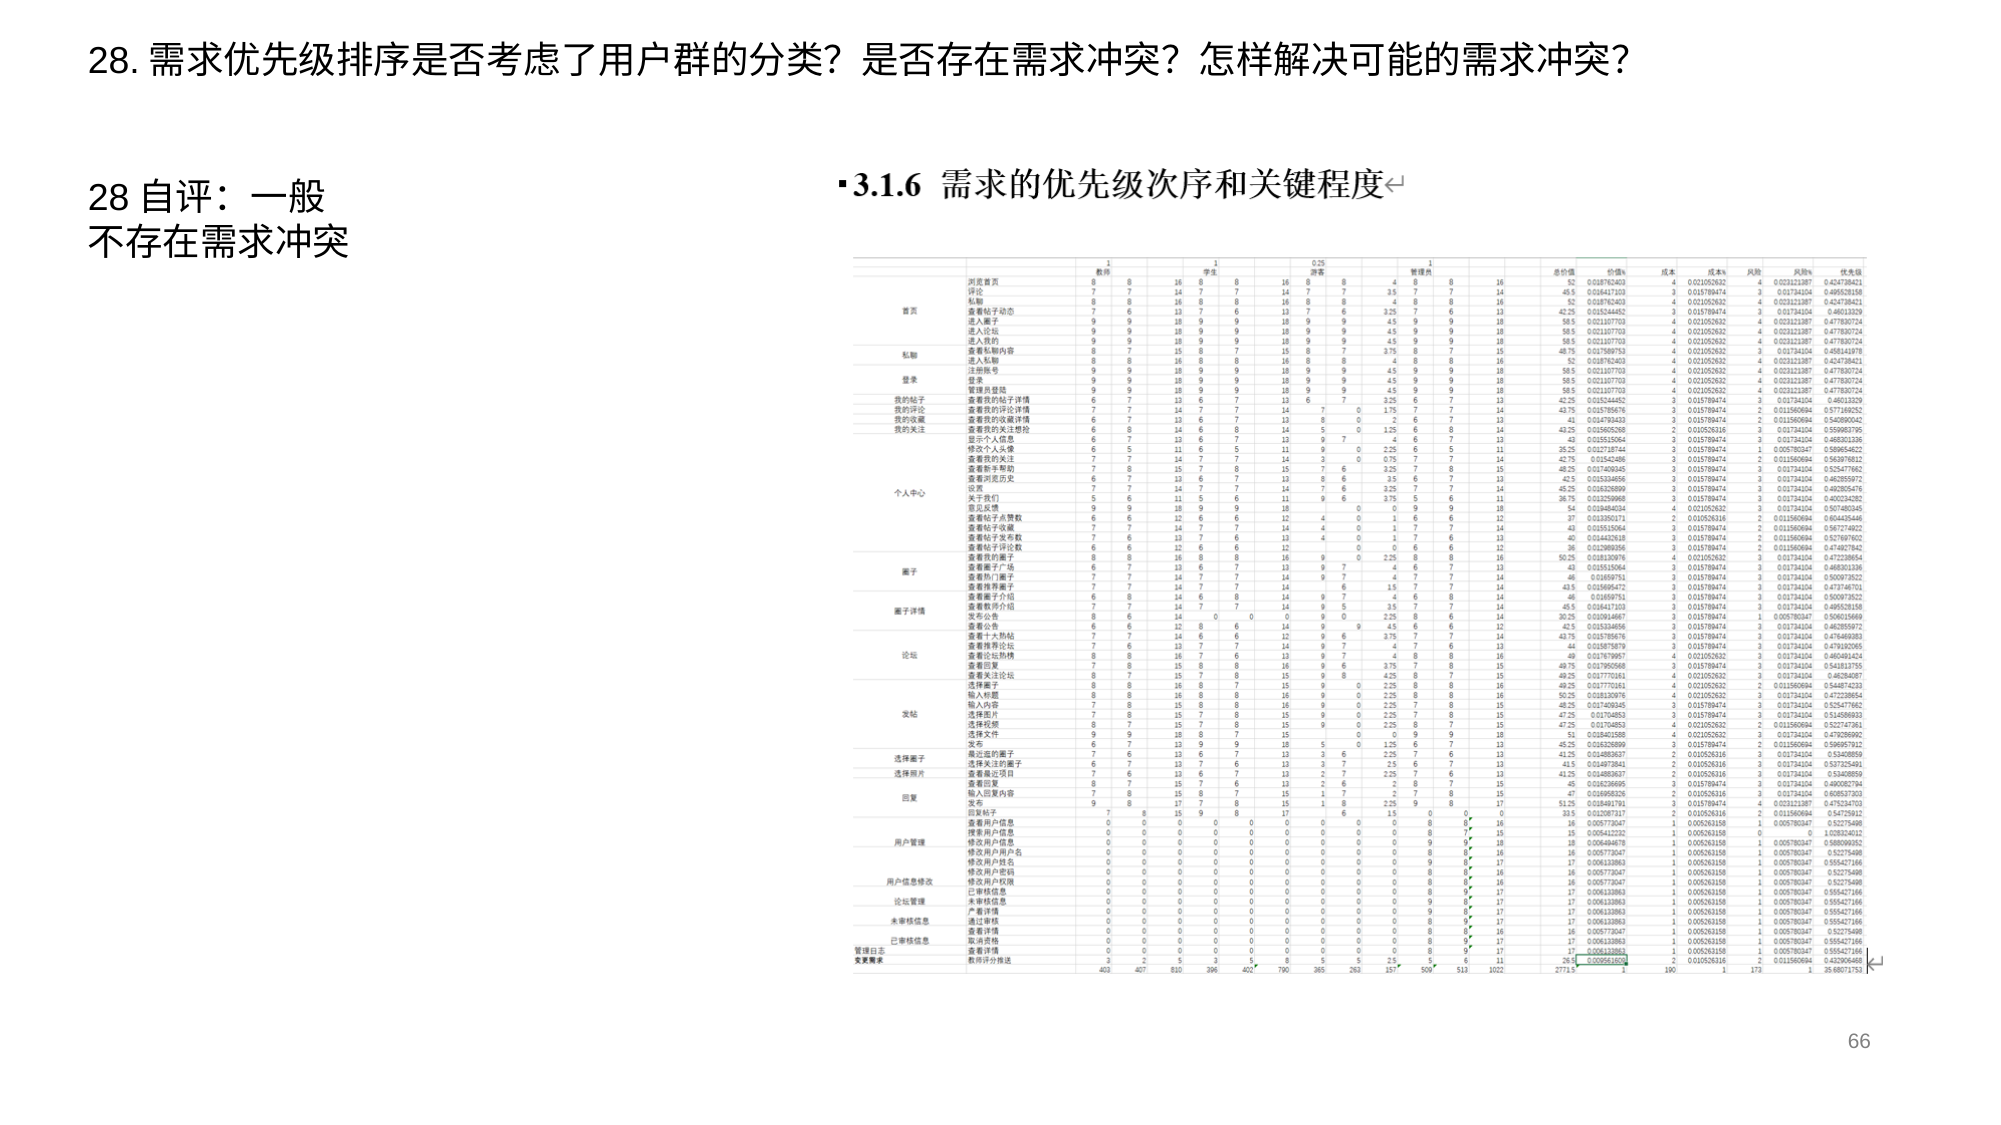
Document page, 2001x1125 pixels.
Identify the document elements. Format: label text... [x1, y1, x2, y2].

picture [811, 157, 1911, 1023]
slide_number 66 [1412, 1023, 1886, 1057]
text_box 28自评：一般 不存在需求冲突 [73, 165, 811, 270]
text_box 28.需求优先级排序是否考虑了用户群的分类？是否存在需求冲突？怎样解决可能的需求冲突？ [73, 28, 1897, 89]
